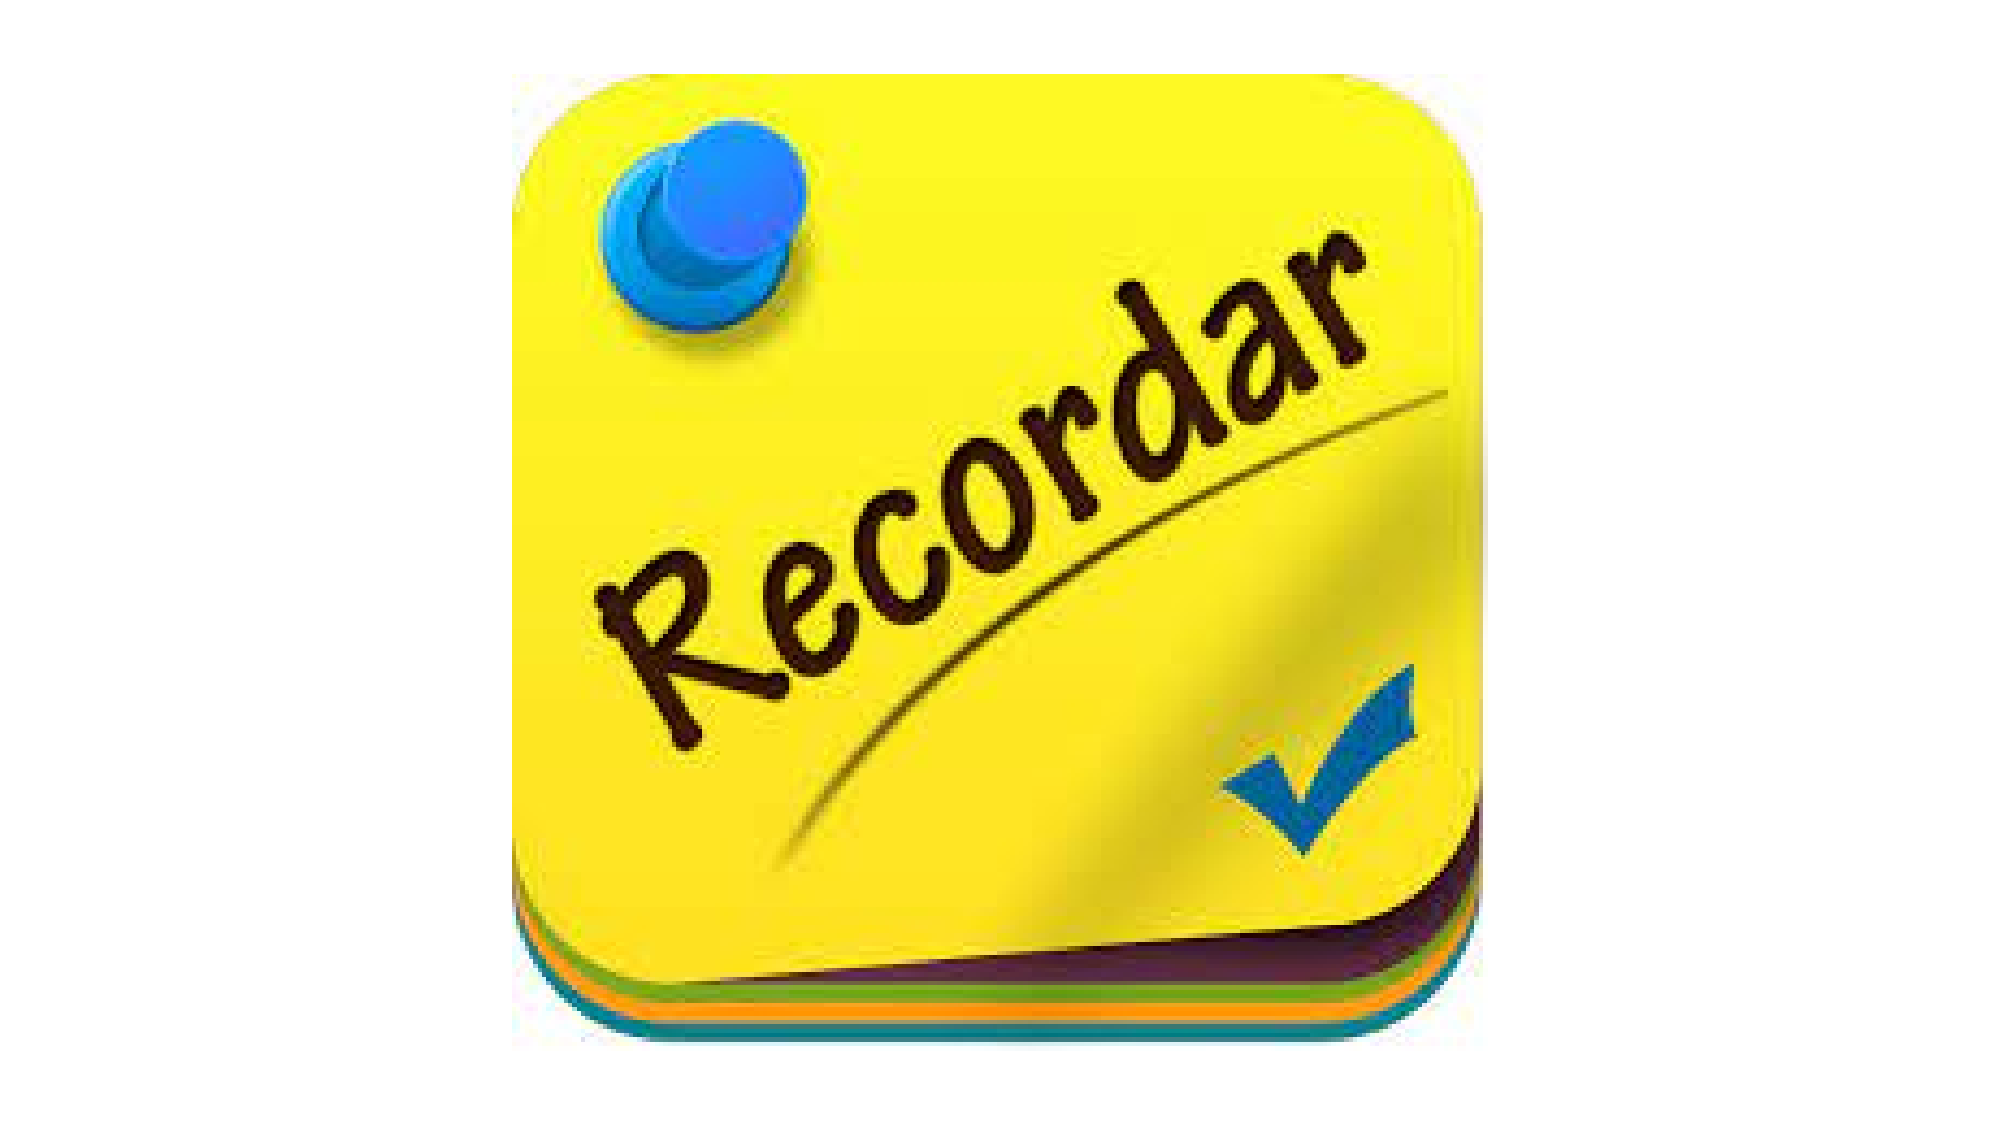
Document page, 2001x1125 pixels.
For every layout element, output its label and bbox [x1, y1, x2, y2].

picture [511, 74, 1489, 1051]
